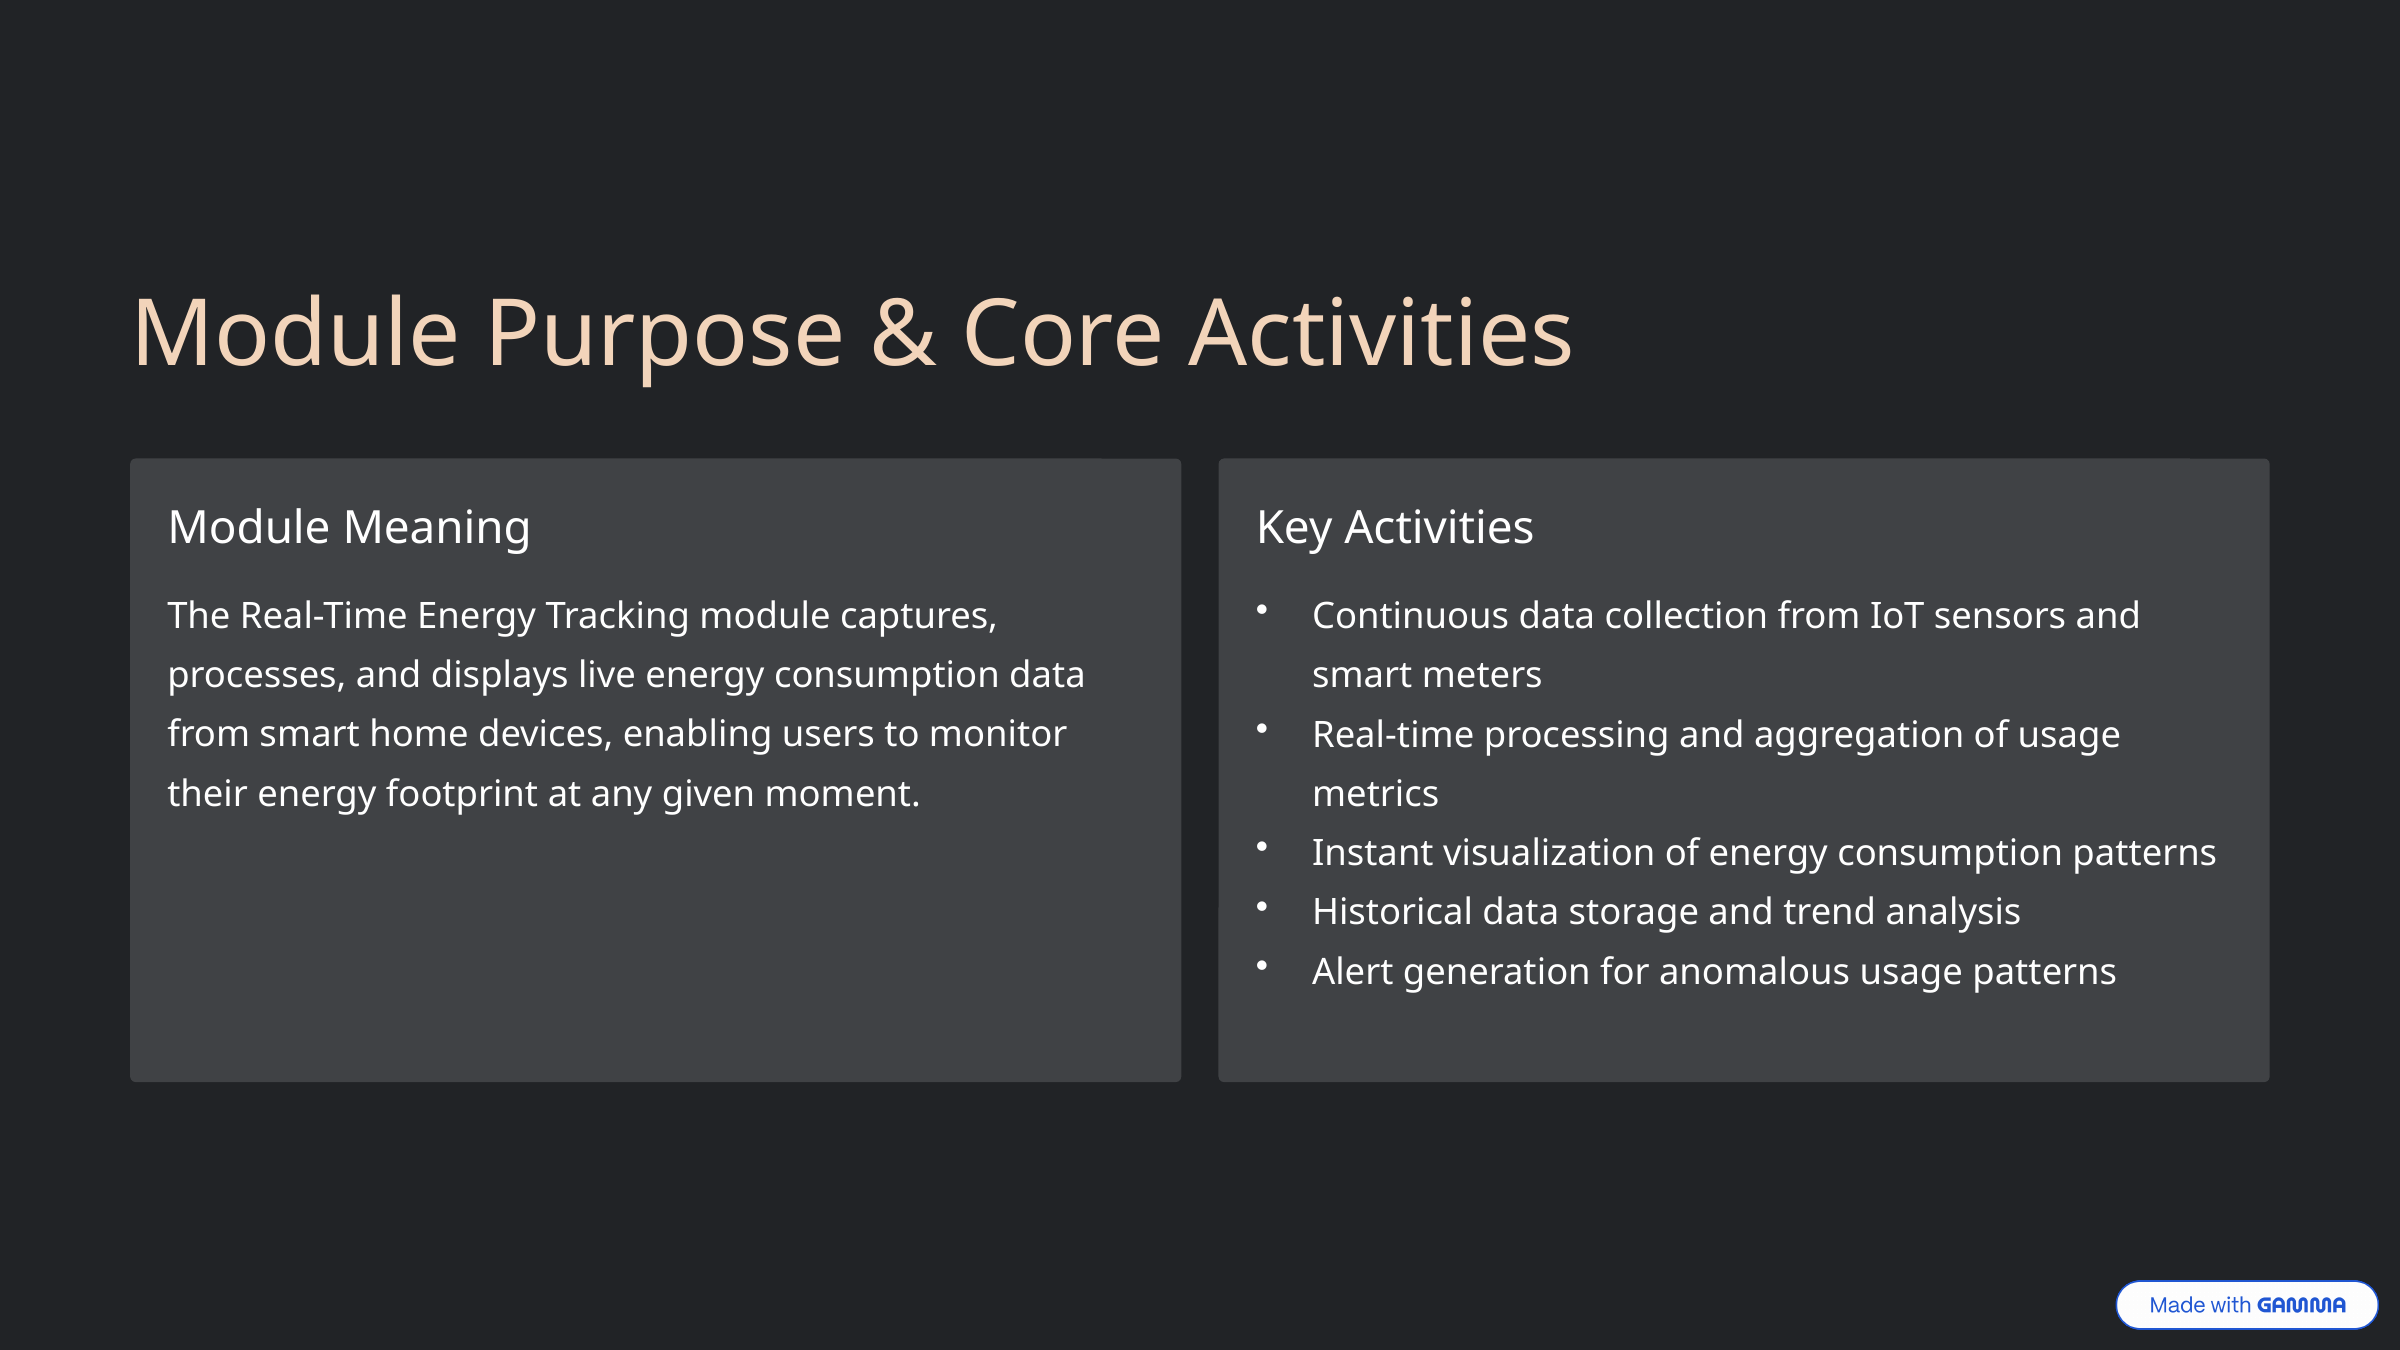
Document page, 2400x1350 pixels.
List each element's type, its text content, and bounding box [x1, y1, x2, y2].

text_box [130, 458, 1182, 1083]
text_box The Real-Time Energy Tracking module captures, processes, and displays live energy consumption data from smart home devices, enabling users to monitor their energy footprint at any given moment. [167, 576, 1145, 815]
text_box [1218, 458, 2270, 1083]
text_box Module Purpose & Core Activities [130, 267, 1642, 385]
text_box Continuous data collection from IoT sensors and smart meters Real-time processing and aggregation of usage metrics Instant visualization of energy consumption patterns Historical data storage and trend analysis Alert generation for anomalous usage patterns [1255, 576, 2233, 993]
text_box Key Activities [1255, 495, 1721, 554]
picture [2106, 1271, 2389, 1339]
text_box Module Meaning [167, 495, 633, 554]
